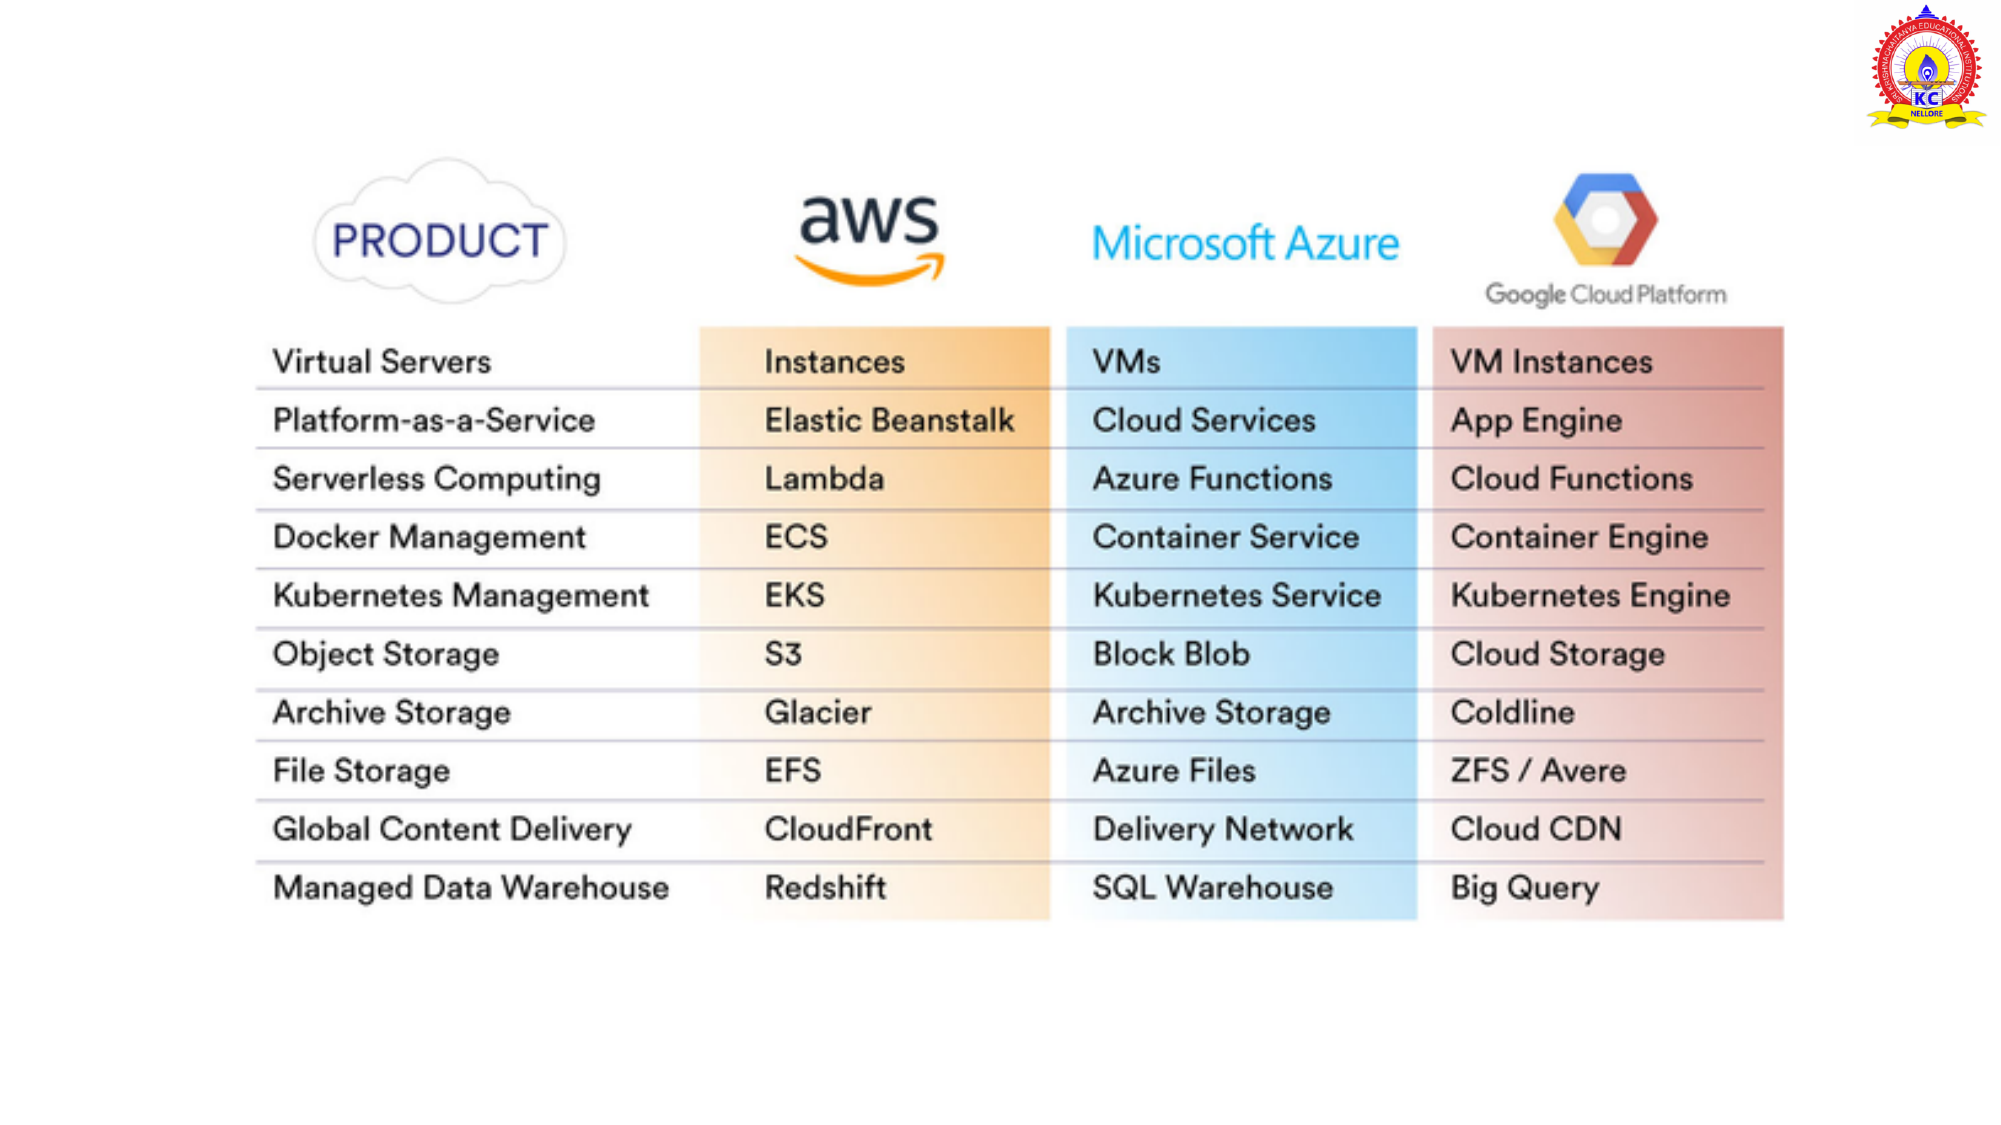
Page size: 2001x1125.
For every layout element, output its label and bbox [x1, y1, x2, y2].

picture [1854, 0, 2000, 146]
list [234, 140, 1807, 942]
